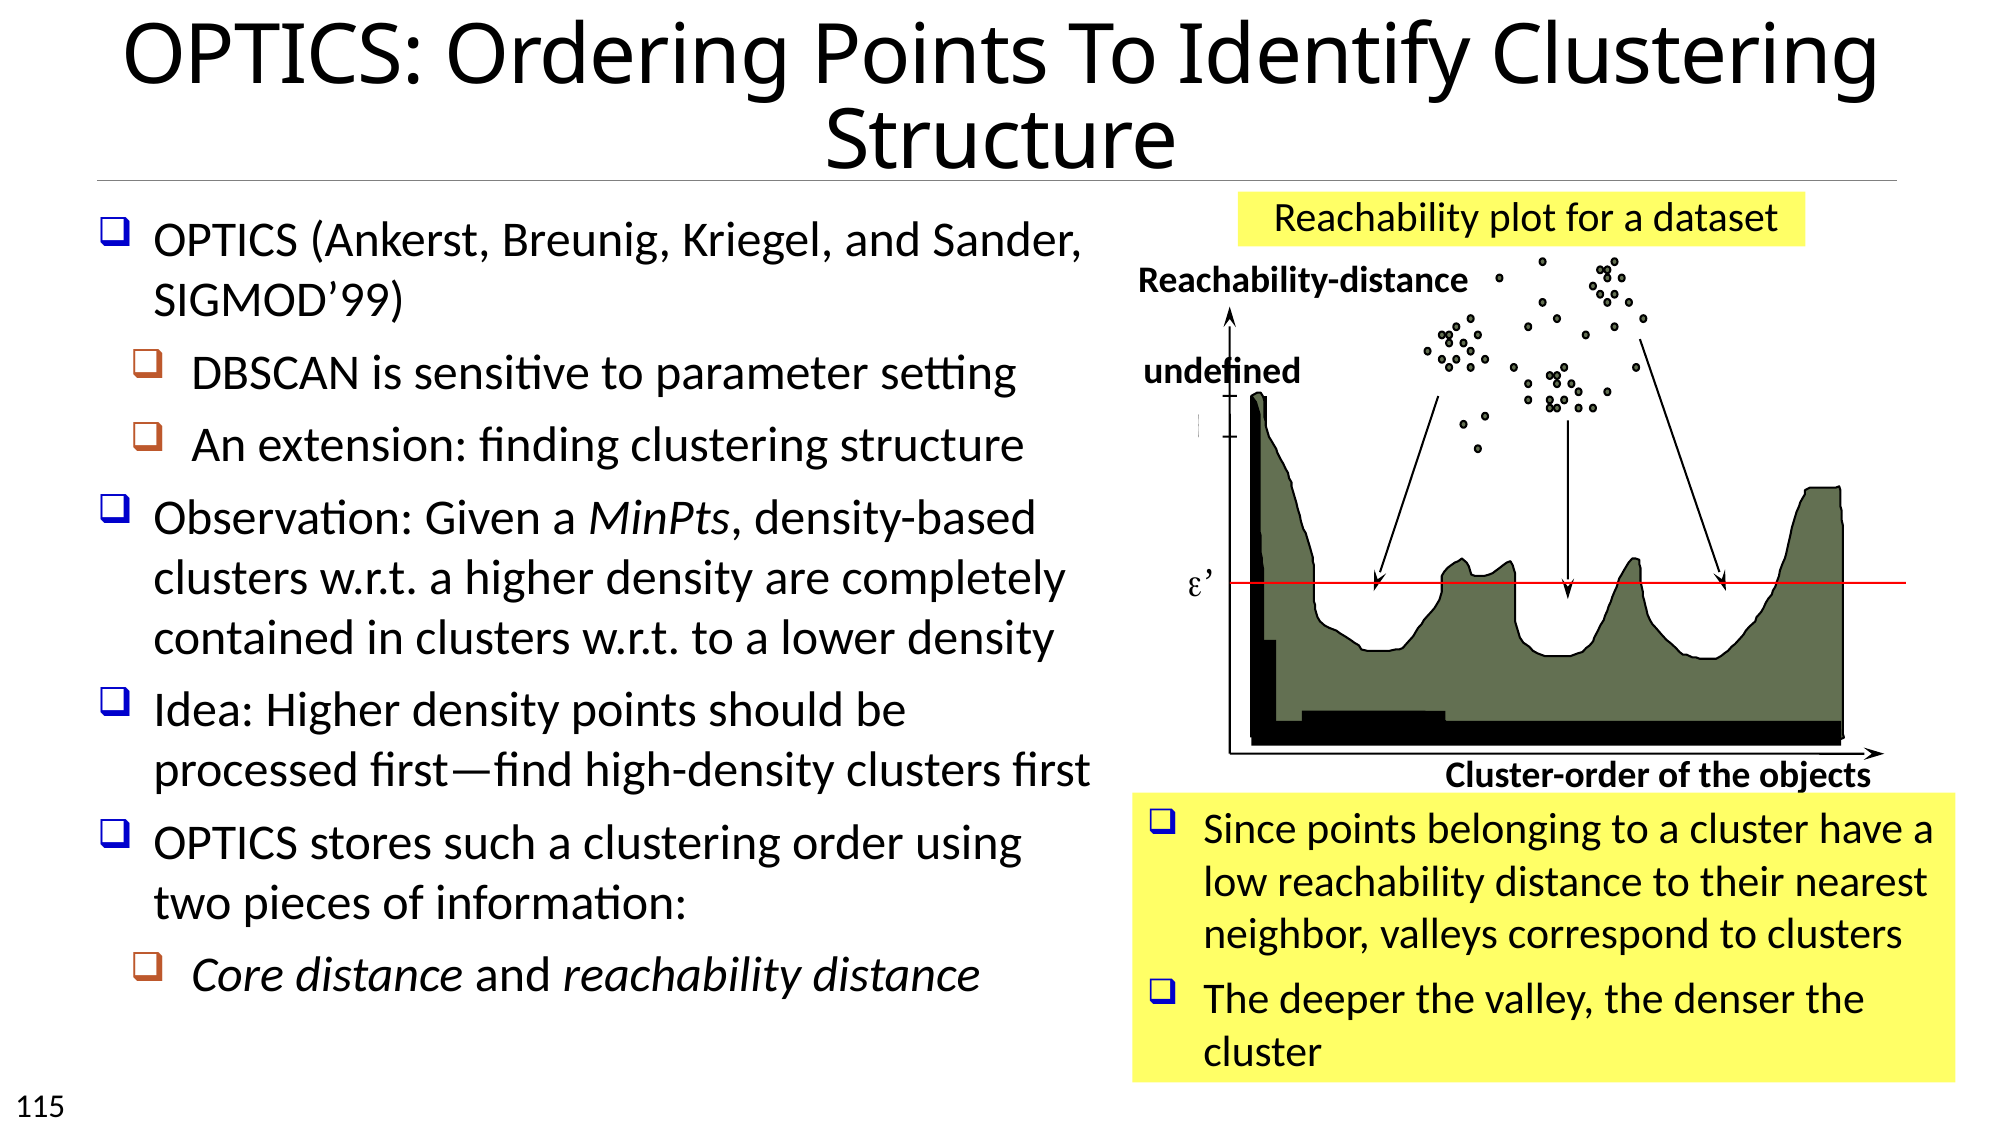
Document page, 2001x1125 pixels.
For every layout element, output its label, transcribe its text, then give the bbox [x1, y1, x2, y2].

list OPTICS (Ankerst, Breunig, Kriegel, and Sander, SIGMOD’99) DBSCAN is sensitive to parameter setting An extension: finding clustering structure Observation: Given a MinPts, density-based clusters w.r.t. a higher density are completely contained in clusters w.r.t. to a lower density Idea: Higher density points should be processed first—find high-density clusters first OPTICS stores such a clustering order using two pieces of information: Core distance and reachability distance [82, 199, 1121, 1077]
text_box Reachability plot for a dataset [1237, 191, 1806, 247]
text_box Since points belonging to a cluster have a low reachability distance to their nearest neighbor, valleys correspond to clusters The deeper the valley, the denser the cluster [1132, 792, 1956, 1083]
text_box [1122, 255, 1921, 802]
title OPTICS: Ordering Points To Identify Clustering Structure [0, 39, 2000, 163]
